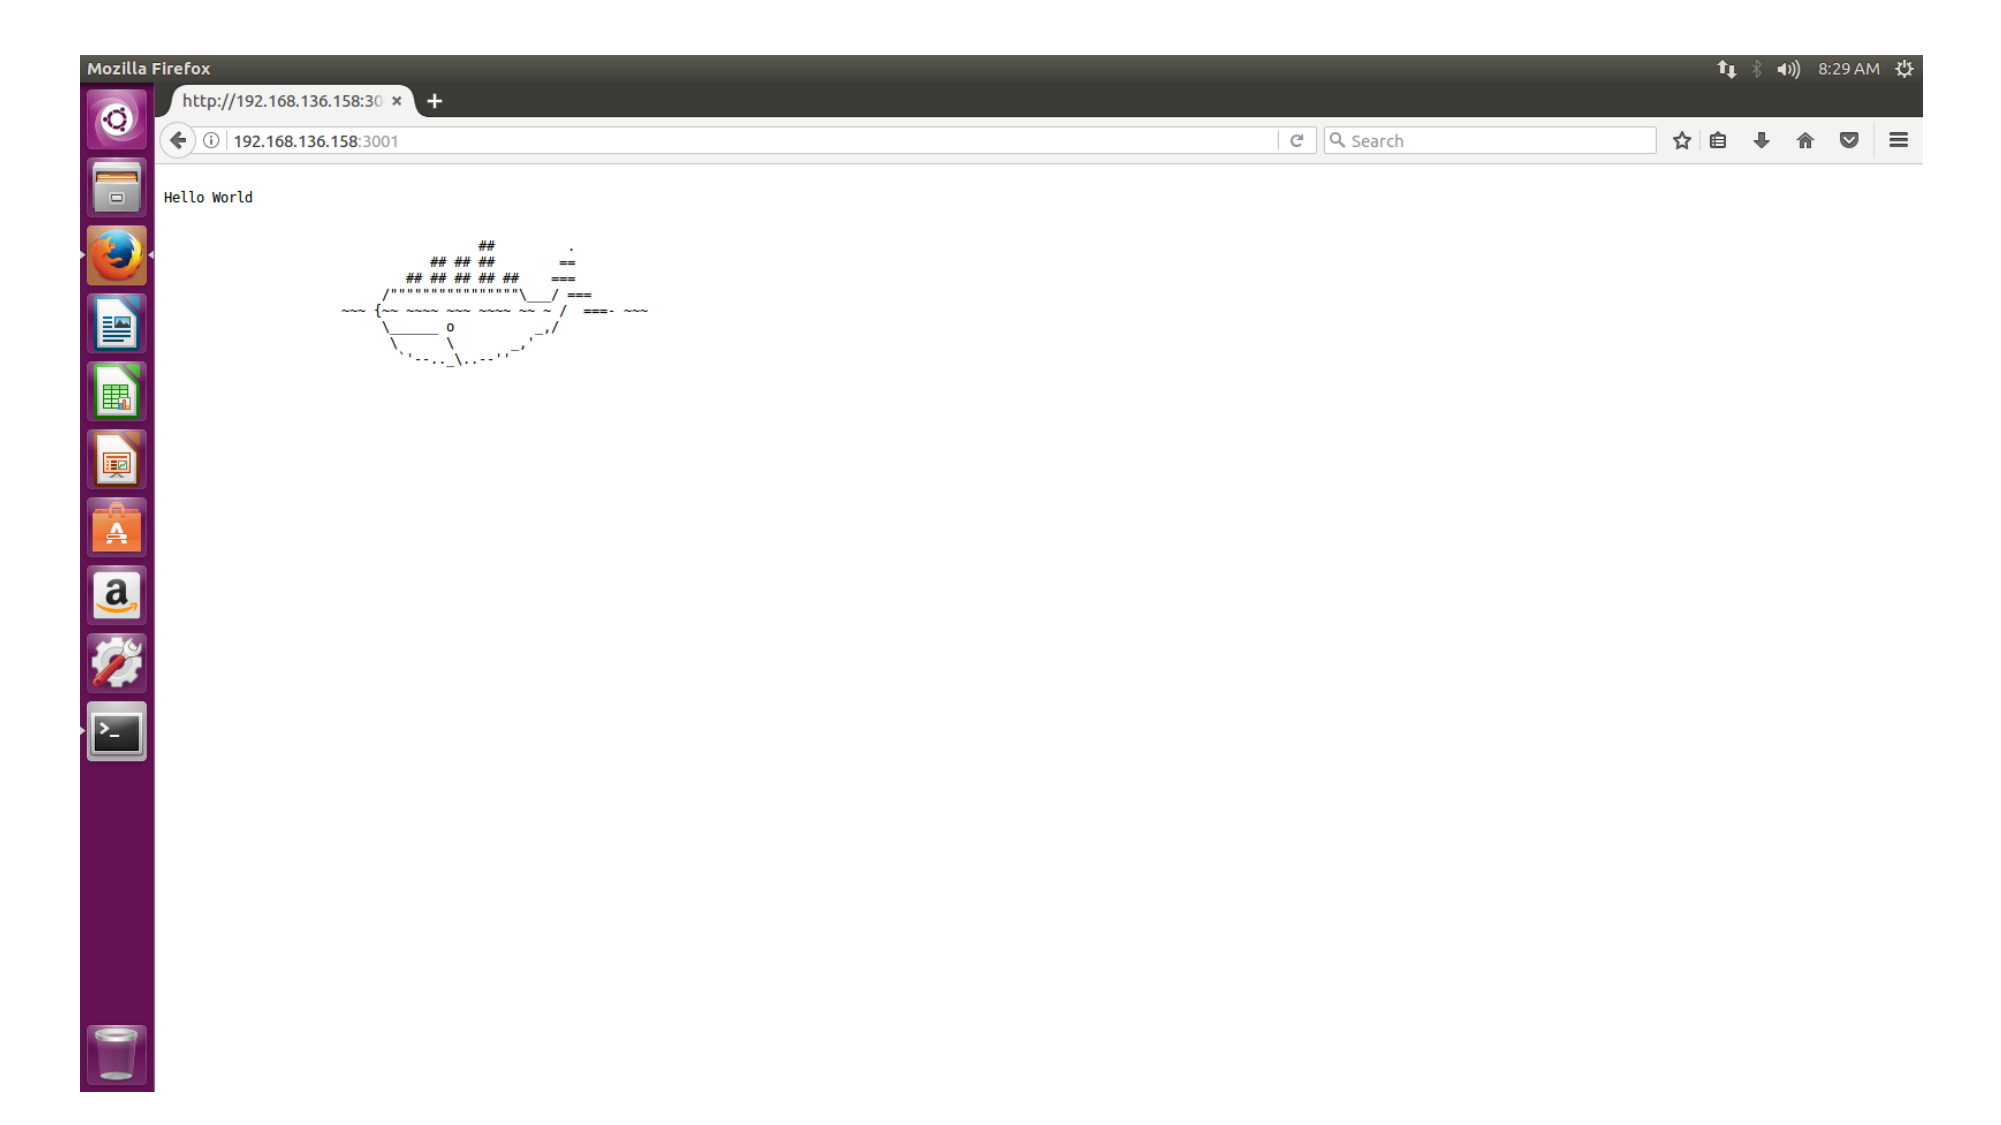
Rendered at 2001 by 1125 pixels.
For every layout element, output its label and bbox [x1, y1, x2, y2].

picture [80, 54, 1923, 1092]
